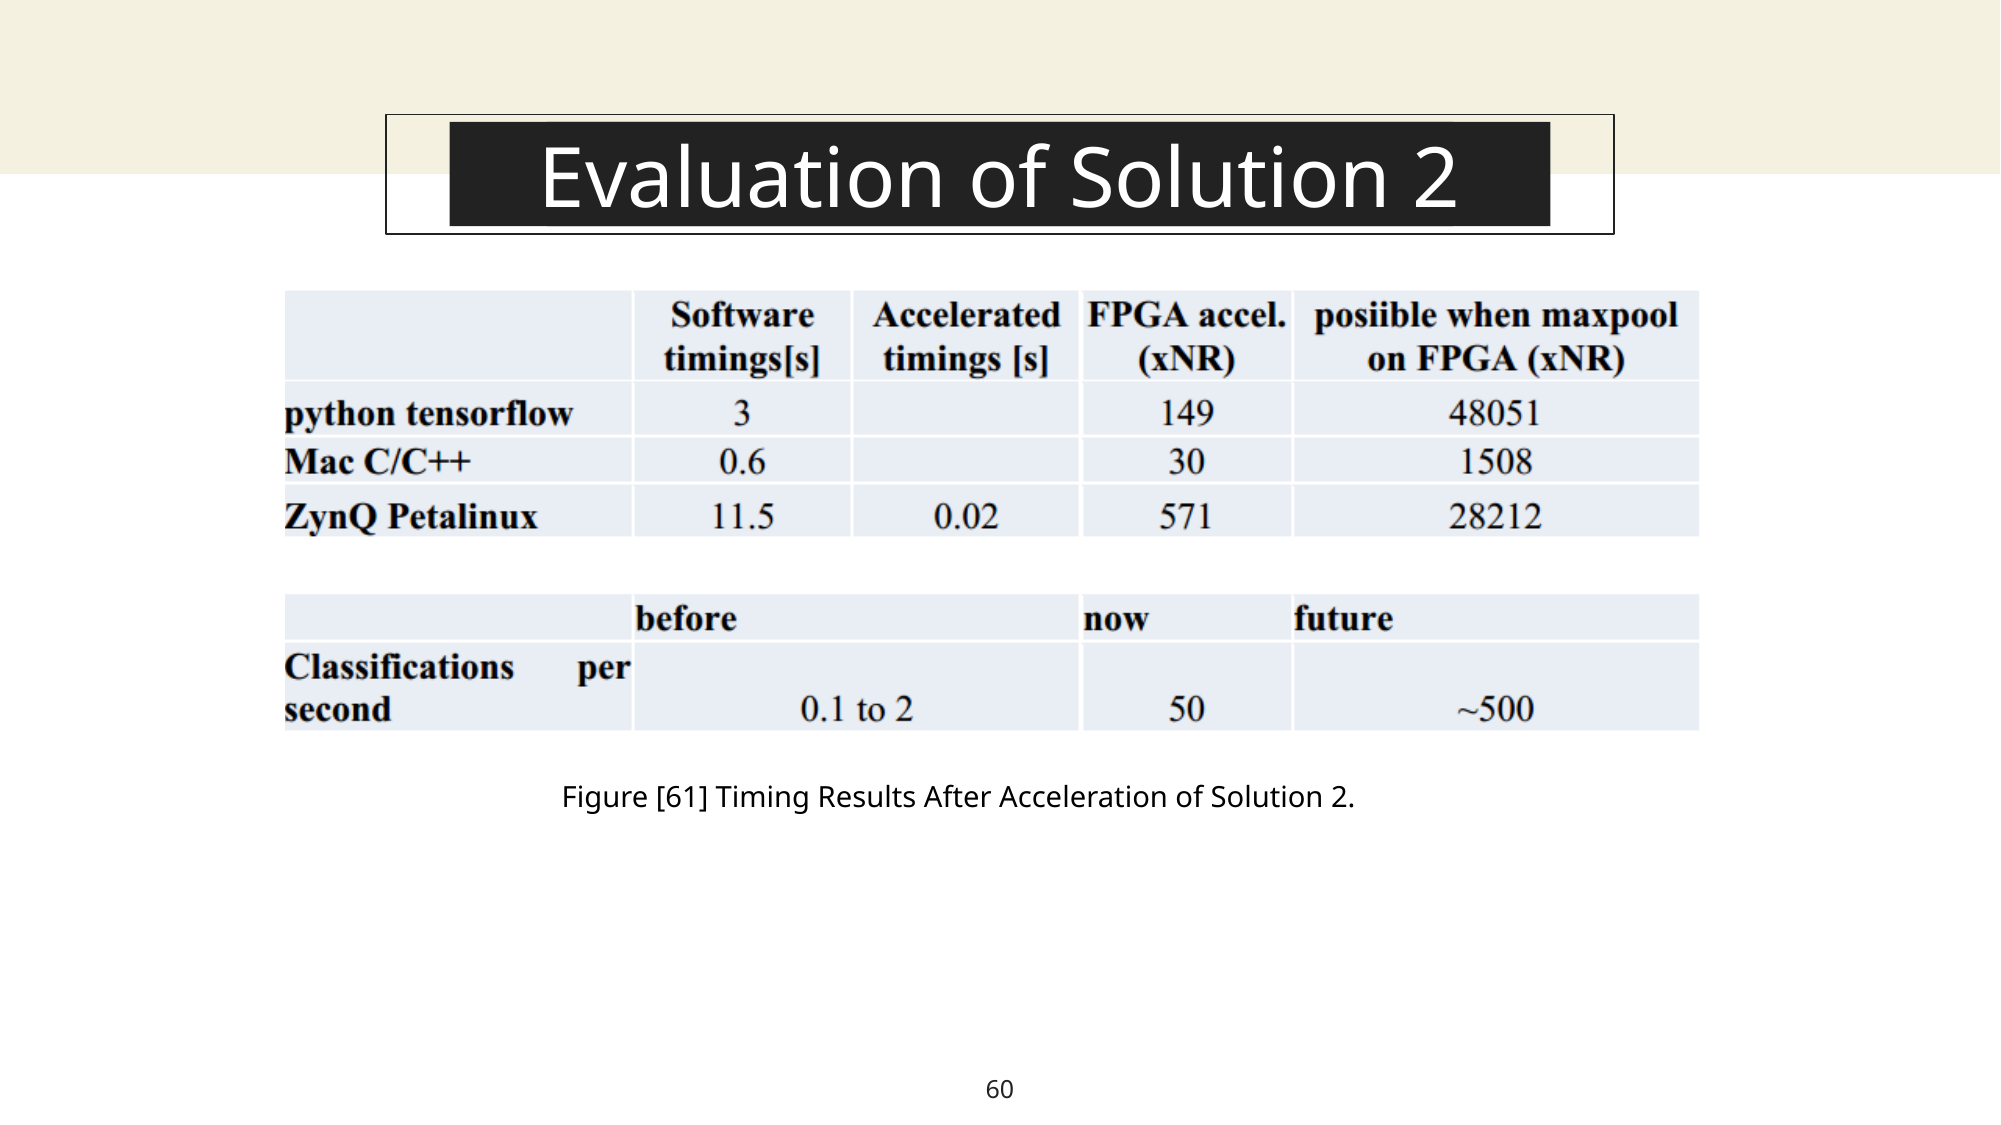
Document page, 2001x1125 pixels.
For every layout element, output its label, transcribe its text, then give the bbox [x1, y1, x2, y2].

slide_number 60 [954, 1058, 1045, 1125]
picture [284, 282, 1716, 740]
title Evaluation of Solution 2 [449, 121, 1551, 227]
text_box Figure [61] Timing Results After Acceleration of Solution 2. [546, 770, 1467, 821]
